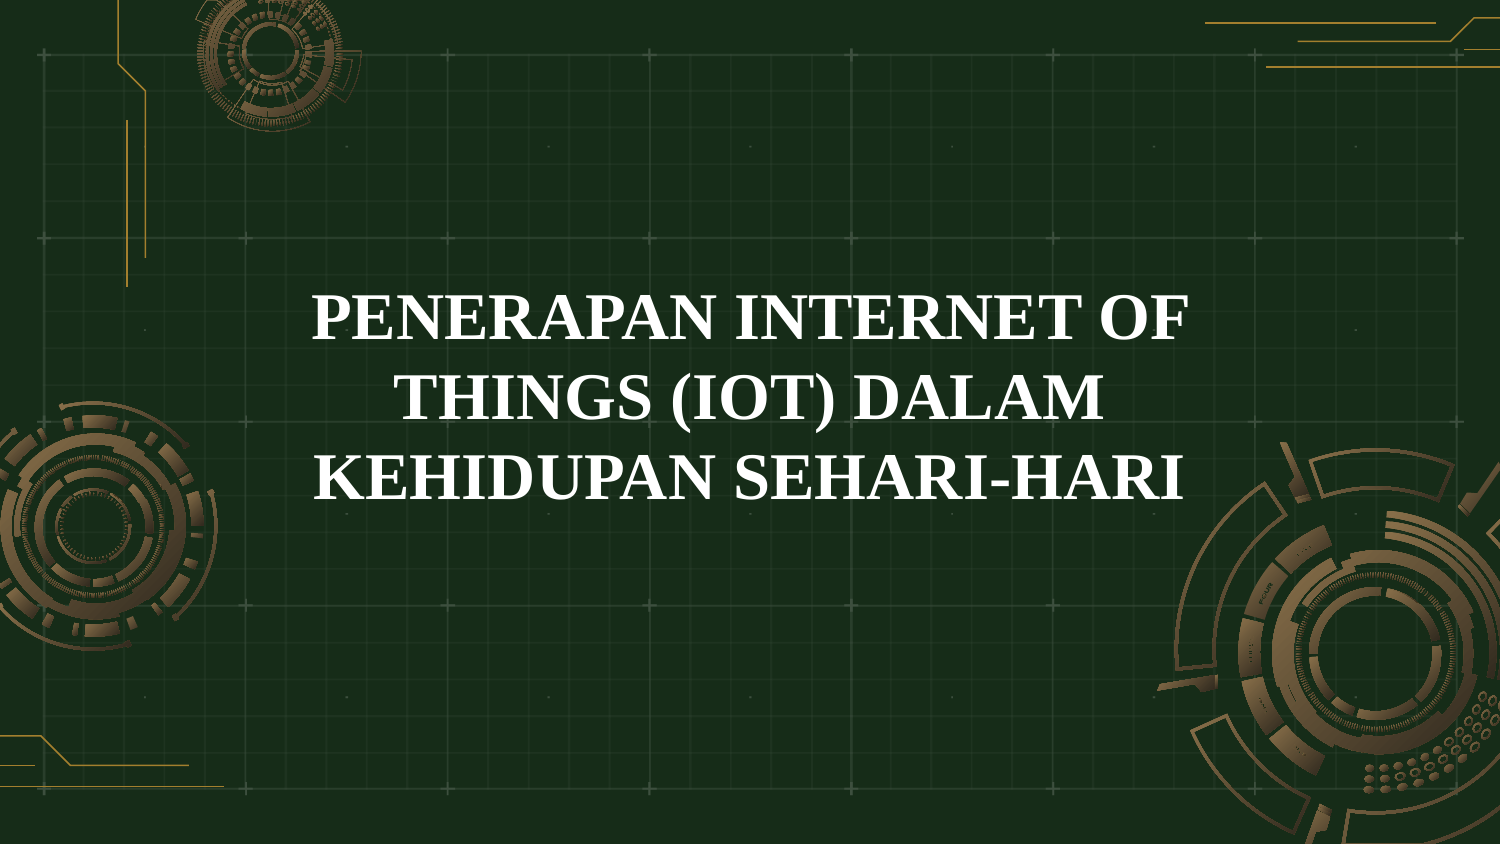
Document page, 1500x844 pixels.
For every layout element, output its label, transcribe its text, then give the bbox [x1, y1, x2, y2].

title PENERAPAN INTERNET OF THINGS (IOT) DALAM KEHIDUPAN SEHARI-HARI [195, 258, 1305, 555]
